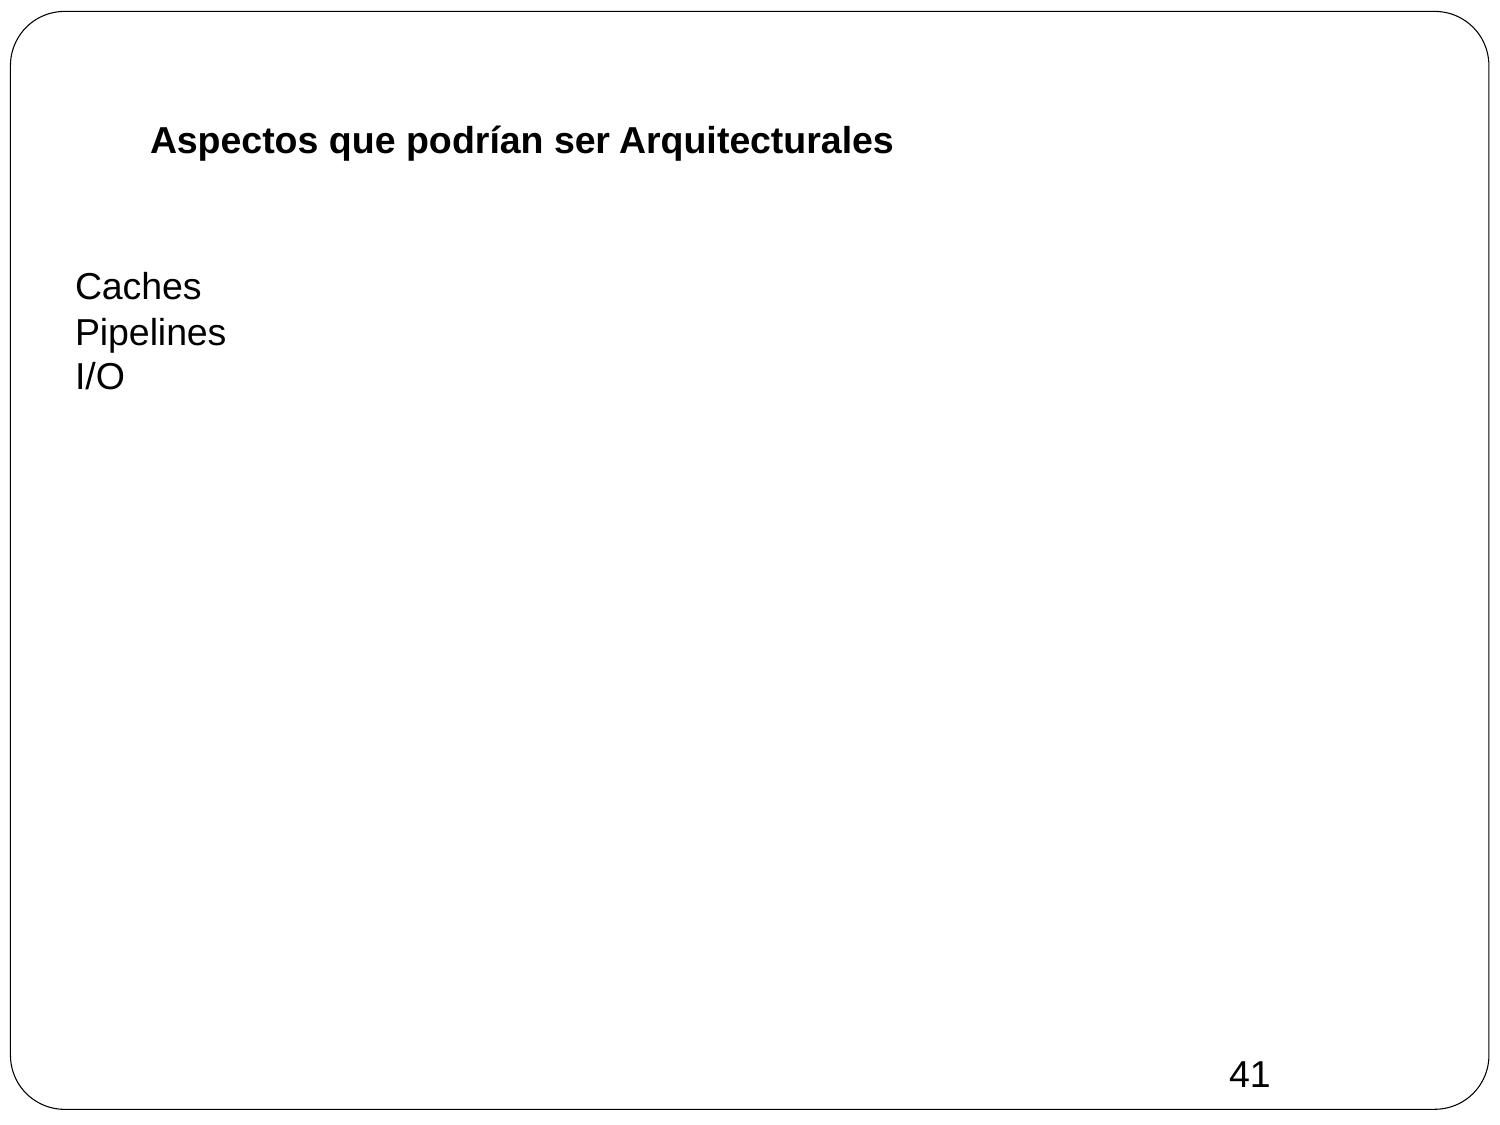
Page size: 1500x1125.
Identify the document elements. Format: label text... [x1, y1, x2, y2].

slide_number 41 [1074, 1042, 1425, 1103]
list Caches Pipelines I/O [75, 262, 1425, 1005]
title Aspectos que podrían ser Arquitecturales [150, 45, 1425, 233]
